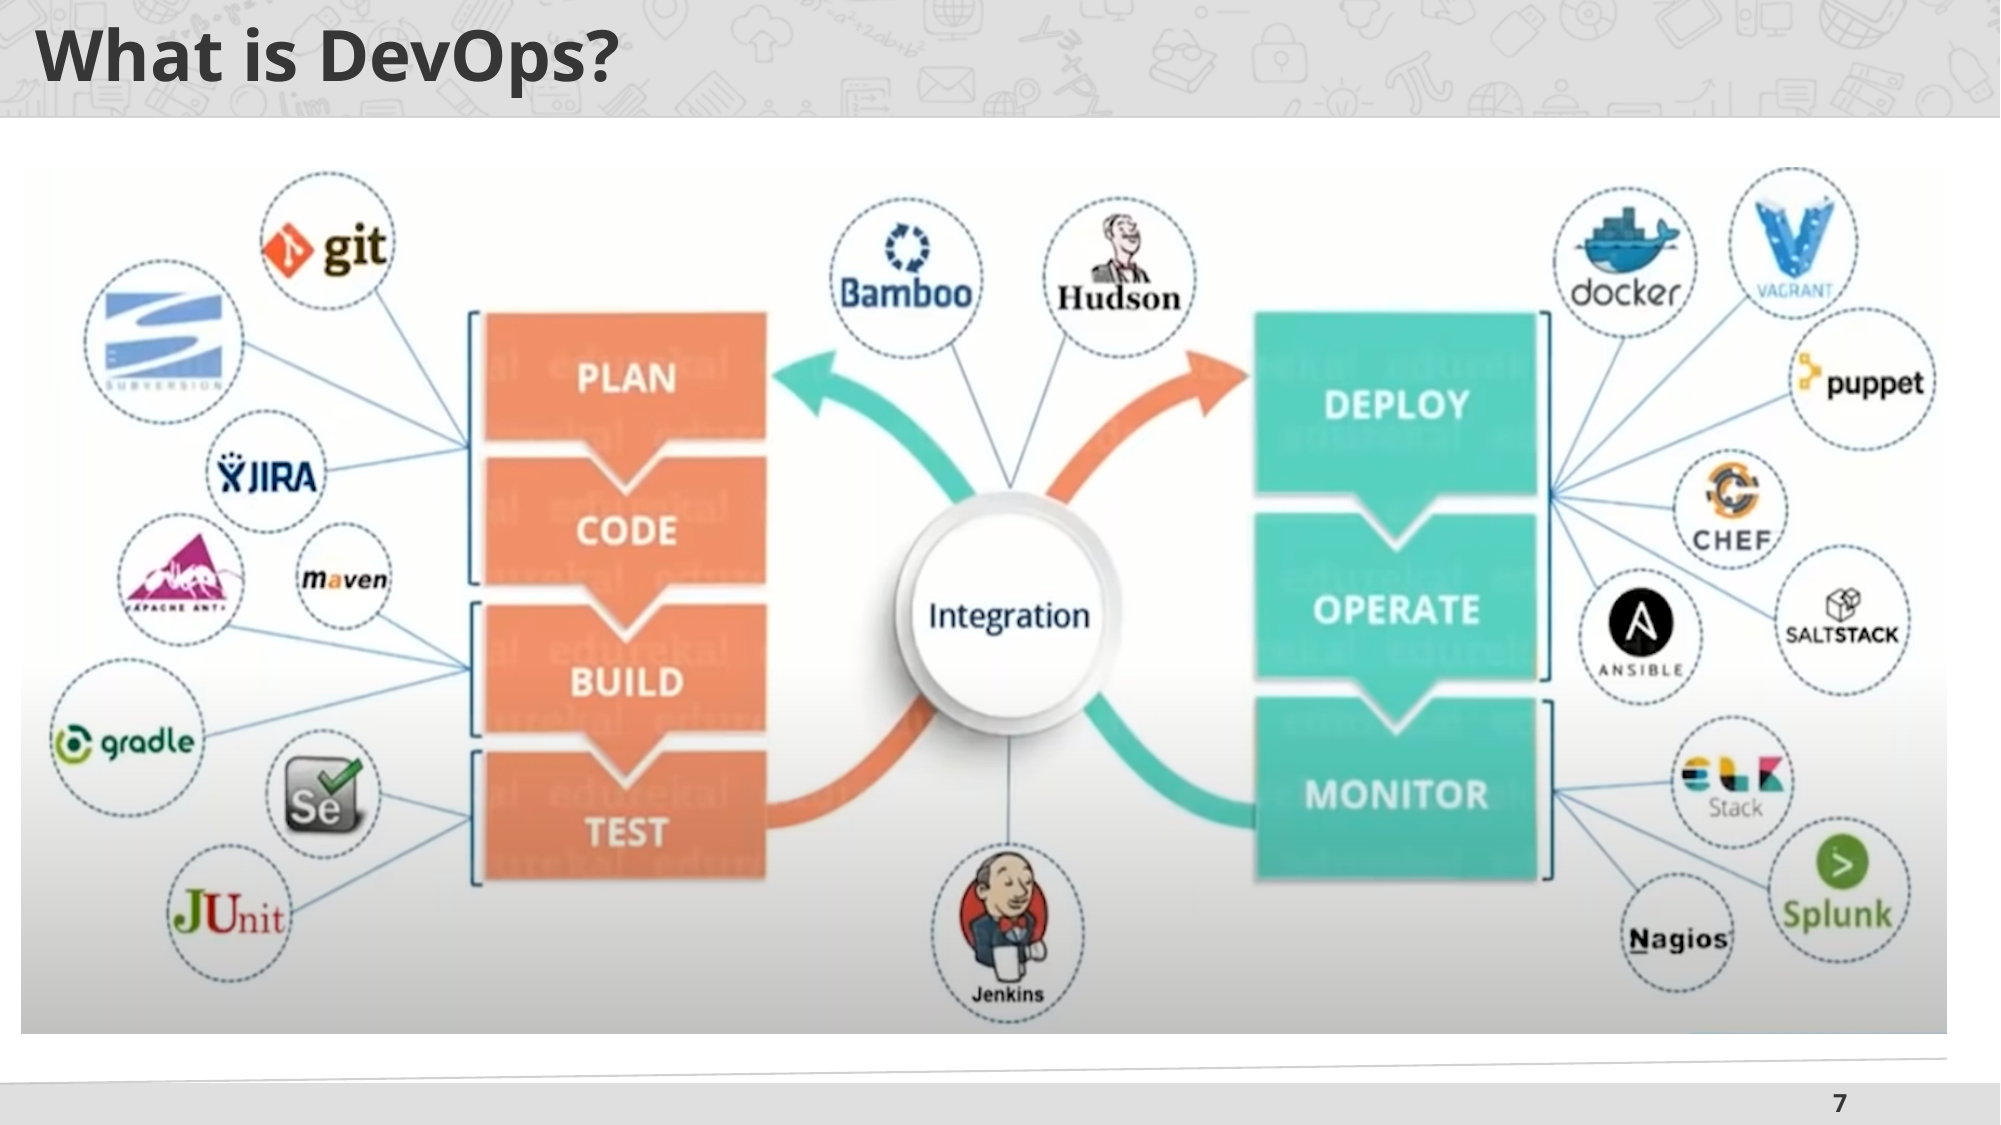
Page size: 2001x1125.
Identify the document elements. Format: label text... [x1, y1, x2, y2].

title What is DevOps? [0, 0, 2000, 117]
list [21, 167, 1948, 1034]
